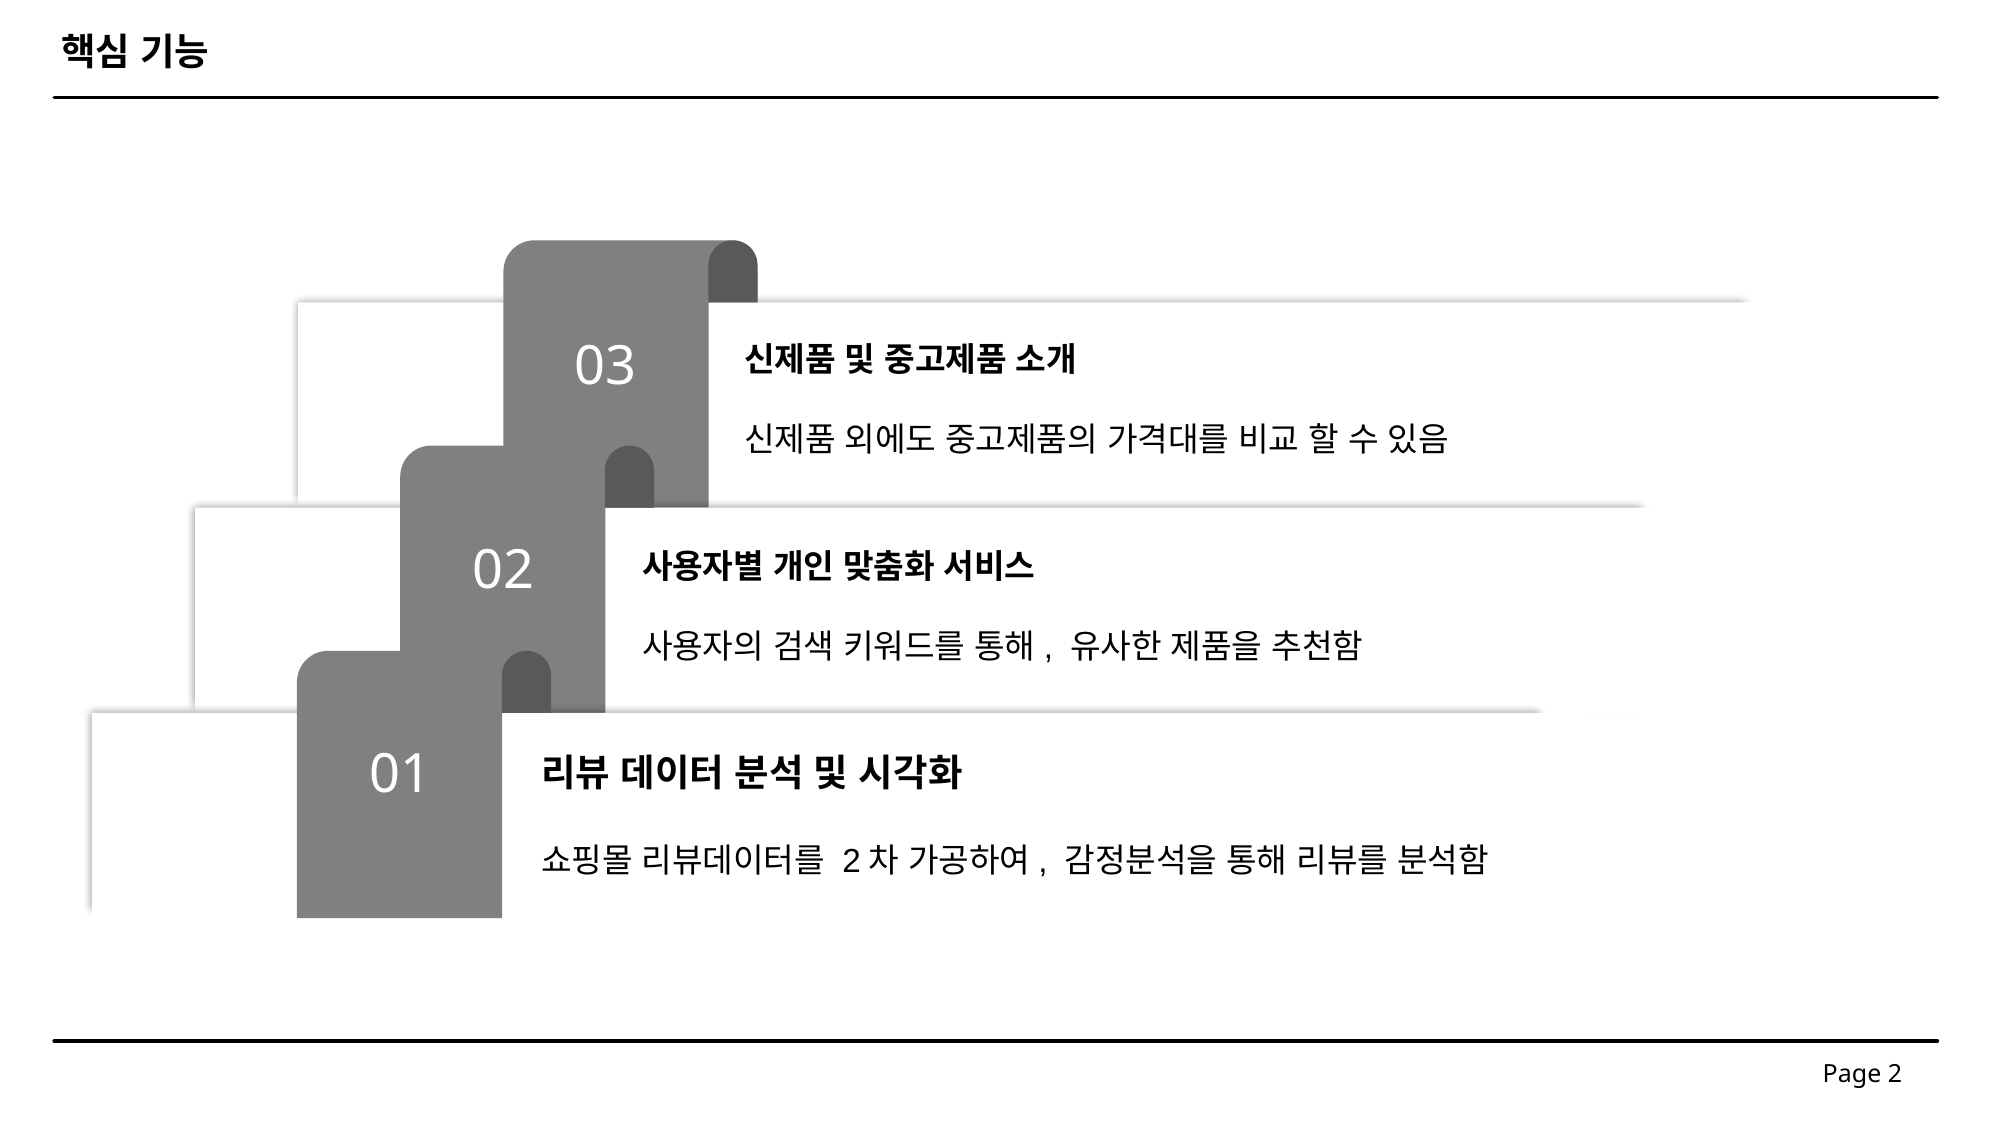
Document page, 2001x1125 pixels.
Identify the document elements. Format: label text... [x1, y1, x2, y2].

text_box 핵심 기능 [46, 0, 443, 218]
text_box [54, 97, 1938, 1041]
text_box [91, 240, 1812, 919]
